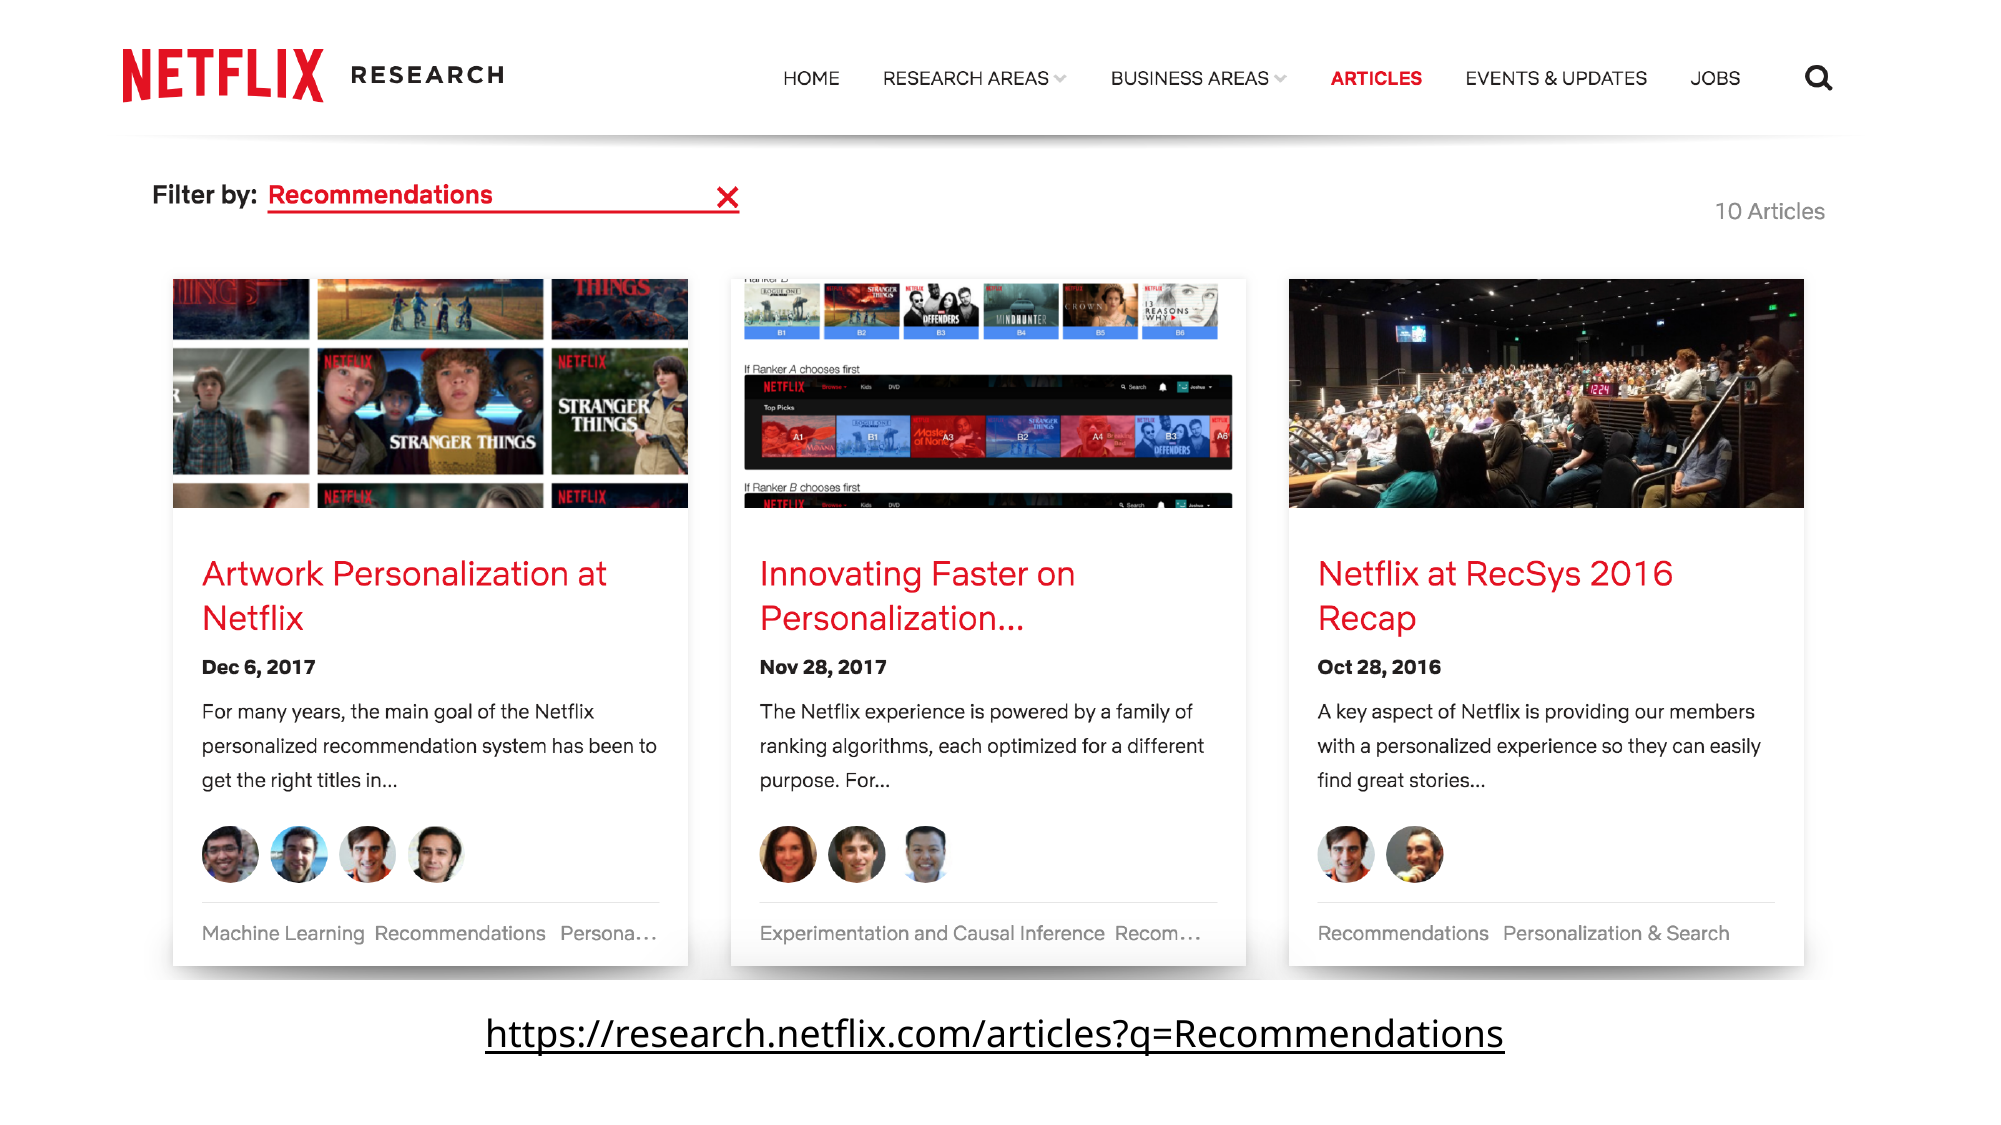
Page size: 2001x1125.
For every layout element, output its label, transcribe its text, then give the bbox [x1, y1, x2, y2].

text_box https://research.netflix.com/articles?q=Recommendations [0, 1002, 2000, 1069]
picture [97, 19, 1865, 980]
